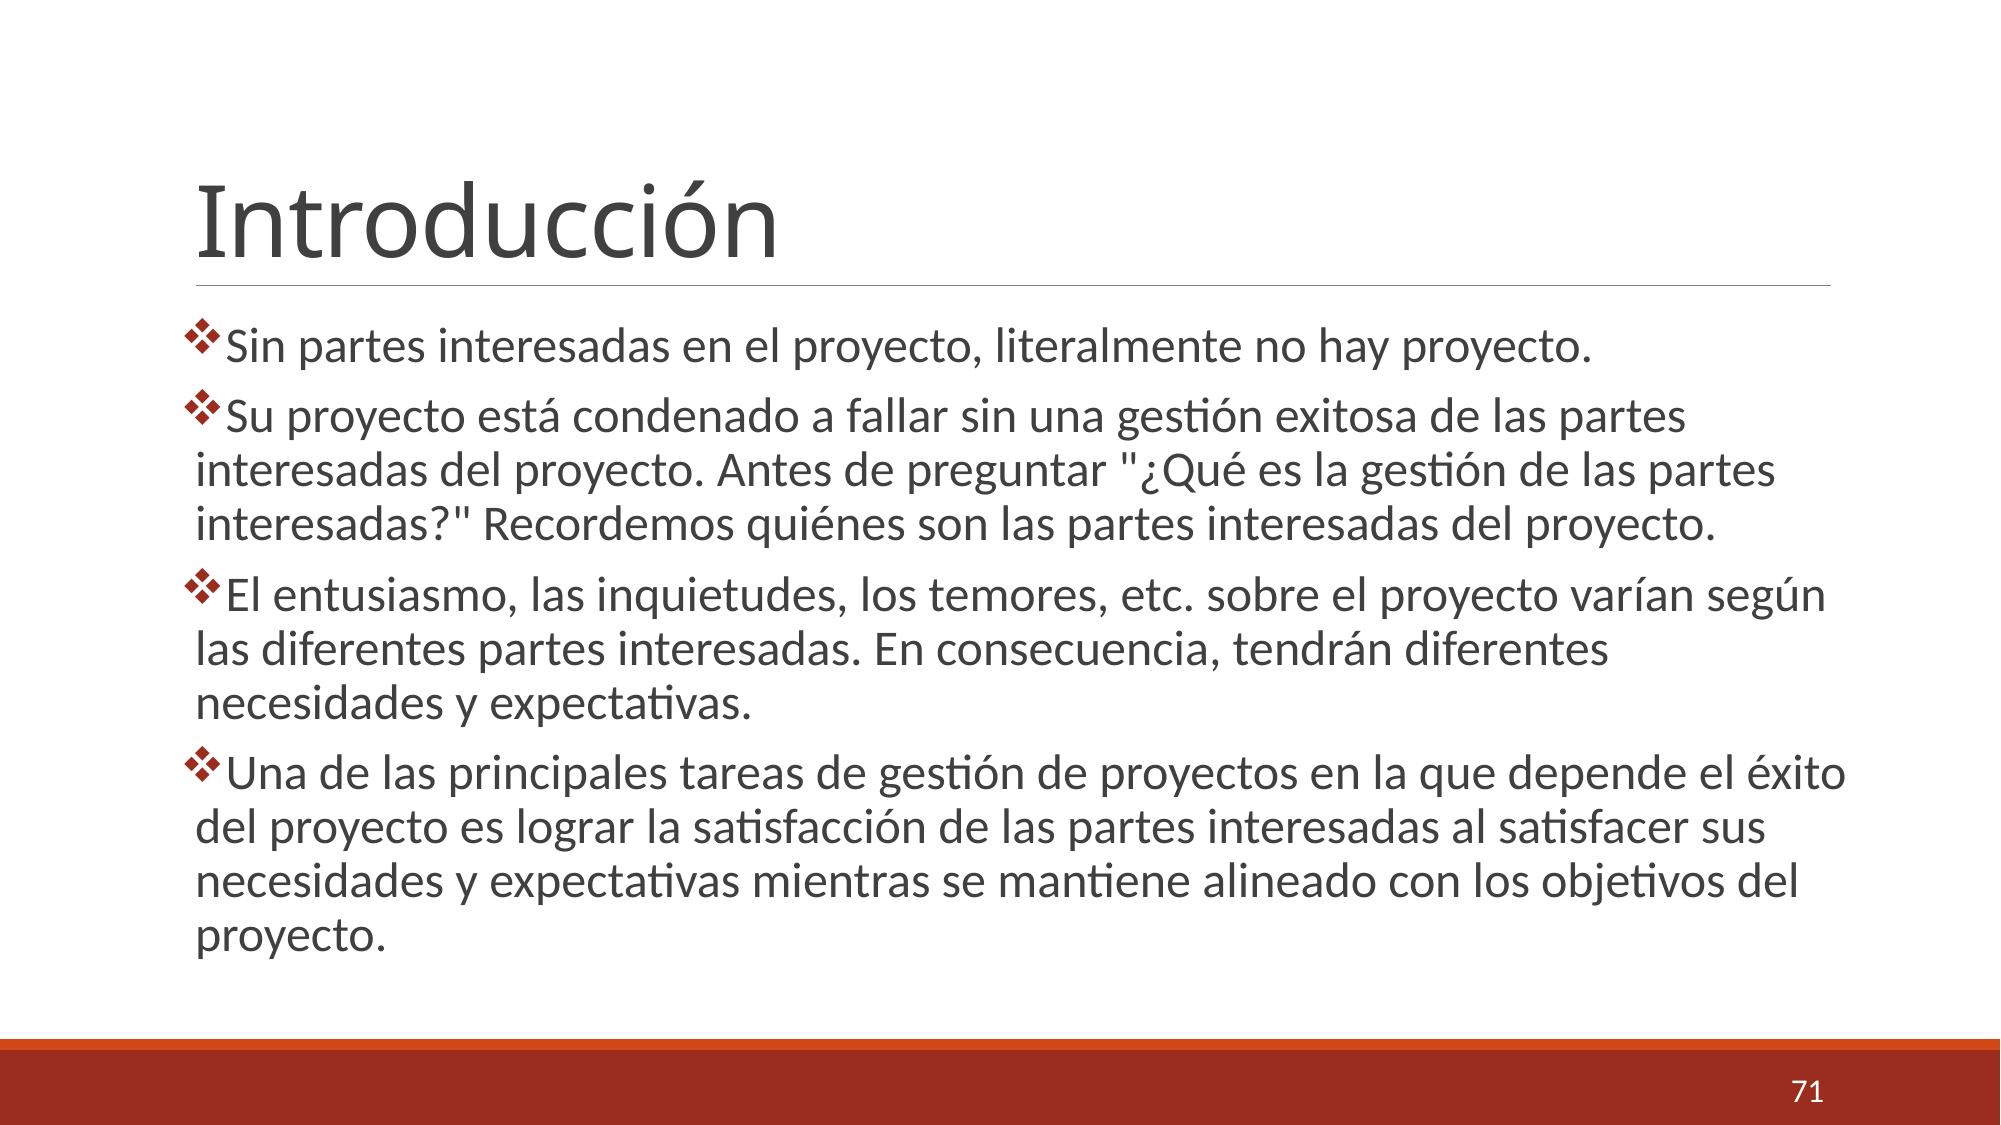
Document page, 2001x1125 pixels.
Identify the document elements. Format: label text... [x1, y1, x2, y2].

title Introducción [180, 47, 1830, 285]
list Sin partes interesadas en el proyecto, literalmente no hay proyecto. Su proyecto está condenado a fallar sin una gestión exitosa de las partes interesadas del proyecto. Antes de preguntar "¿Qué es la gestión de las partes interesadas?" Recordemos quiénes son las partes interesadas del proyecto. El entusiasmo, las inquietudes, los temores, etc. sobre el proyecto varían según las diferentes partes interesadas. En consecuencia, tendrán diferentes necesidades y expectativas. Una de las principales tareas de gestión de proyectos en la que depende el éxito del proyecto es lograr la satisfacción de las partes interesadas al satisfacer sus necesidades y expectativas mientras se mantiene alineado con los objetivos del proyecto. [180, 311, 1864, 1060]
slide_number 71 [1624, 1059, 1840, 1120]
